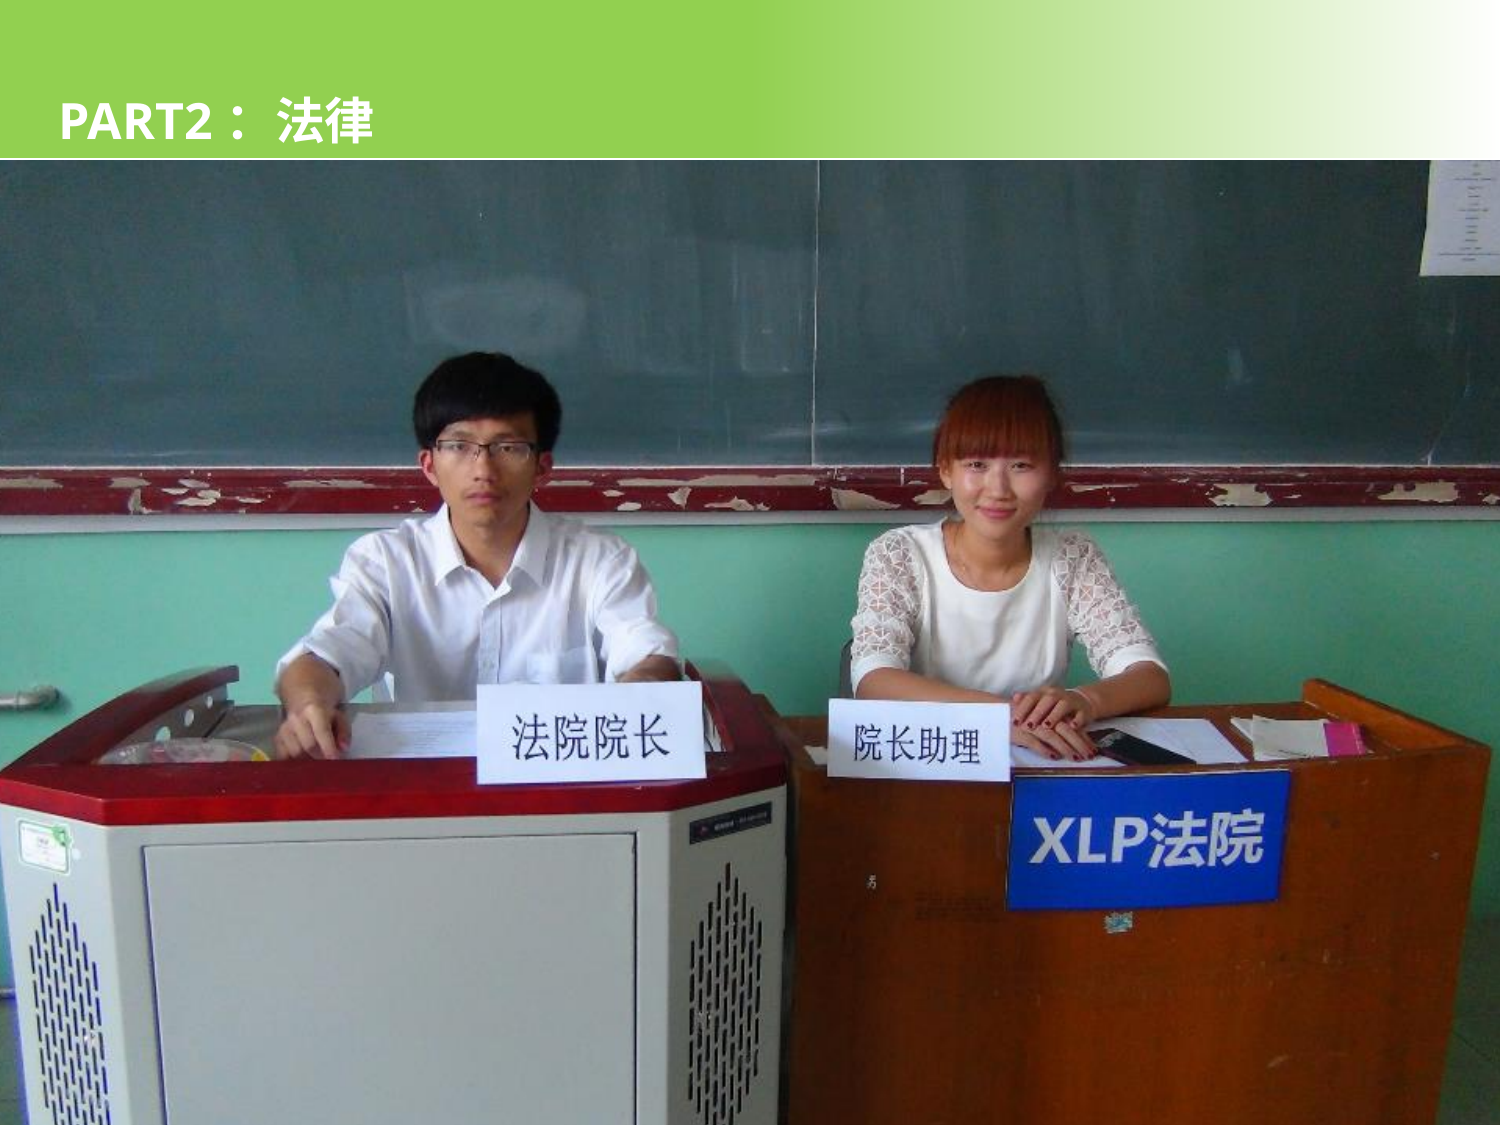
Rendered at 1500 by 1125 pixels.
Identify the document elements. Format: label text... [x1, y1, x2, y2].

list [0, 160, 1500, 1125]
title PART2：法律 [0, 0, 1500, 158]
